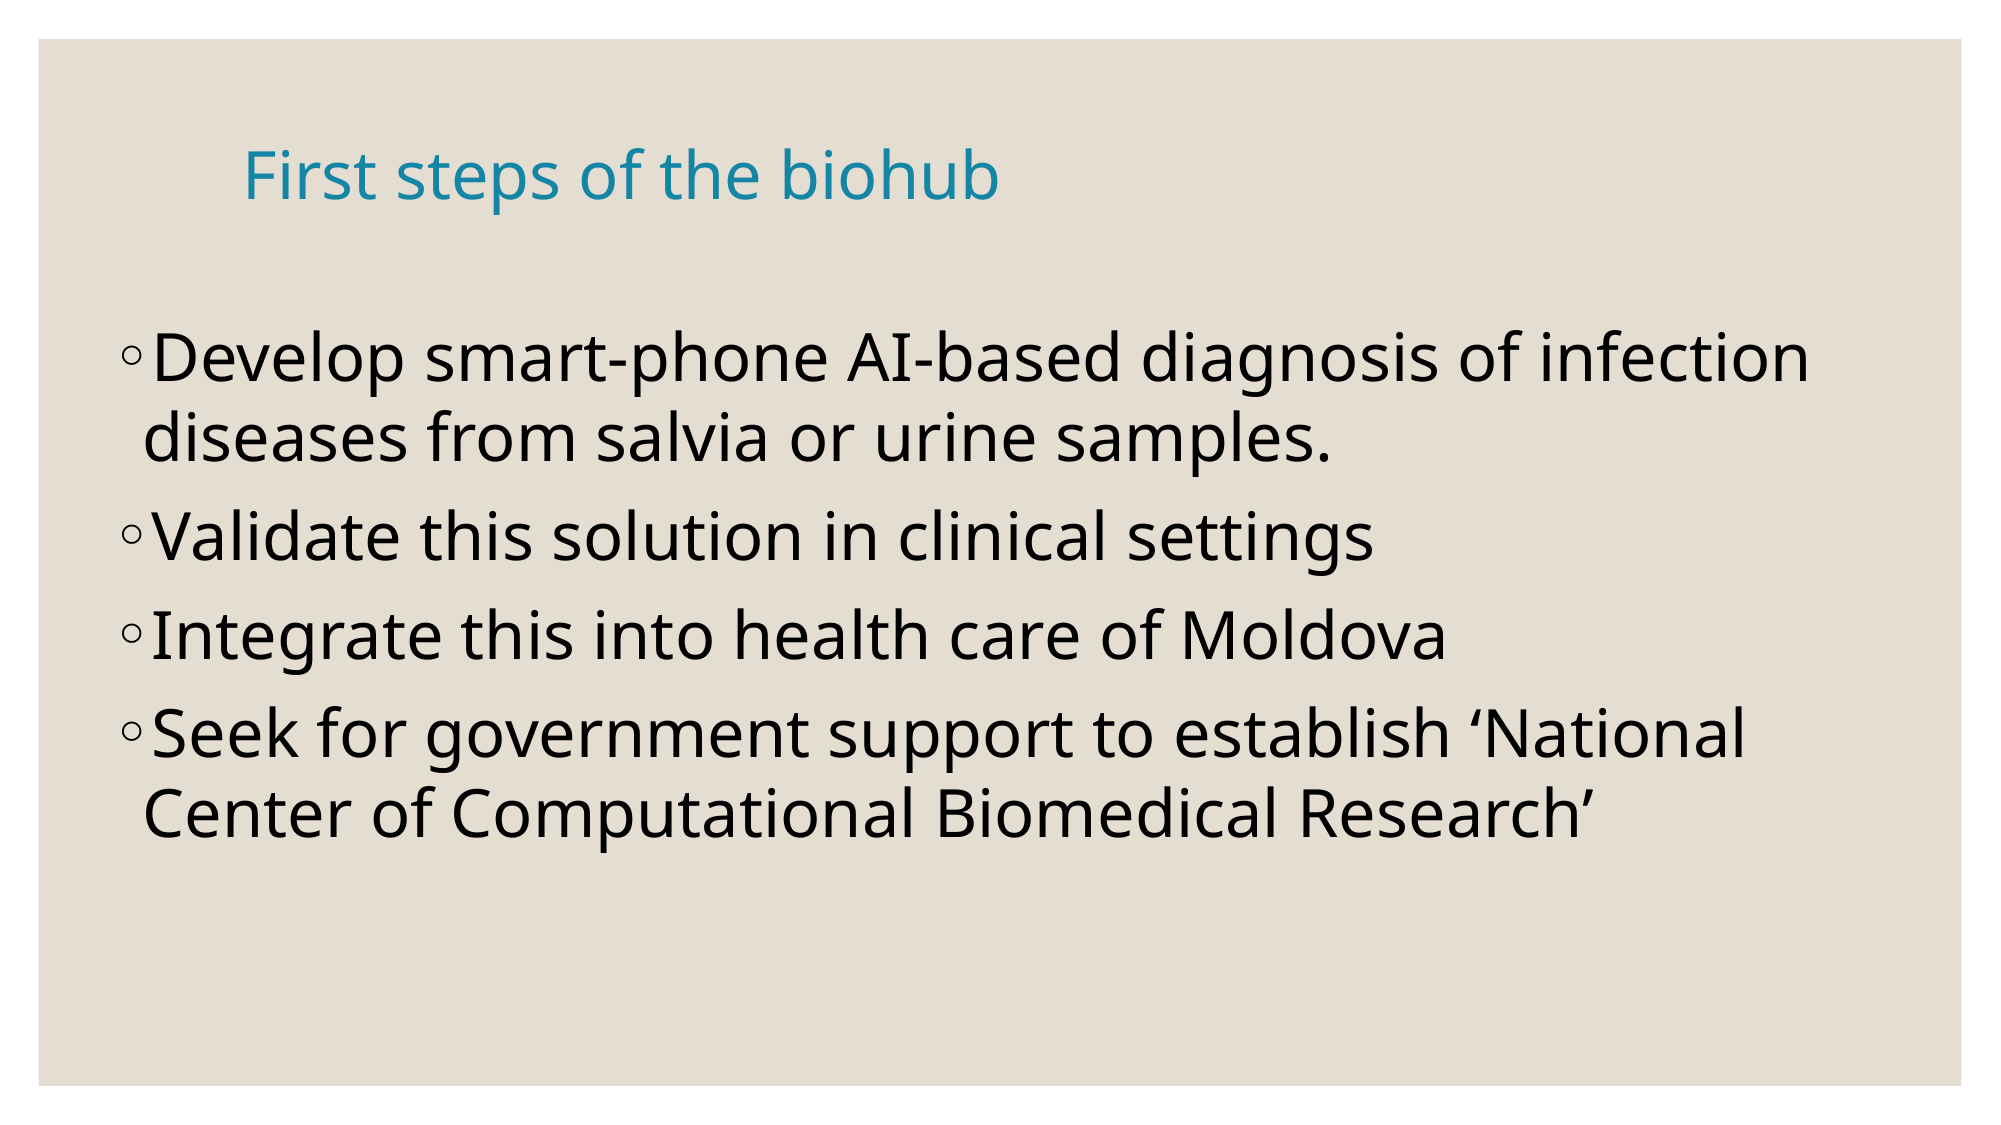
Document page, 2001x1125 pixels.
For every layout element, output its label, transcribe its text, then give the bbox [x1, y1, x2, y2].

title First steps of the biohub [227, 133, 1733, 222]
list Develop smart-phone AI-based diagnosis of infection diseases from salvia or urine samples. Validate this solution in clinical settings Integrate this into health care of Moldova Seek for government support to establish ‘National Center of Computational Biomedical Research’ [97, 307, 1863, 948]
